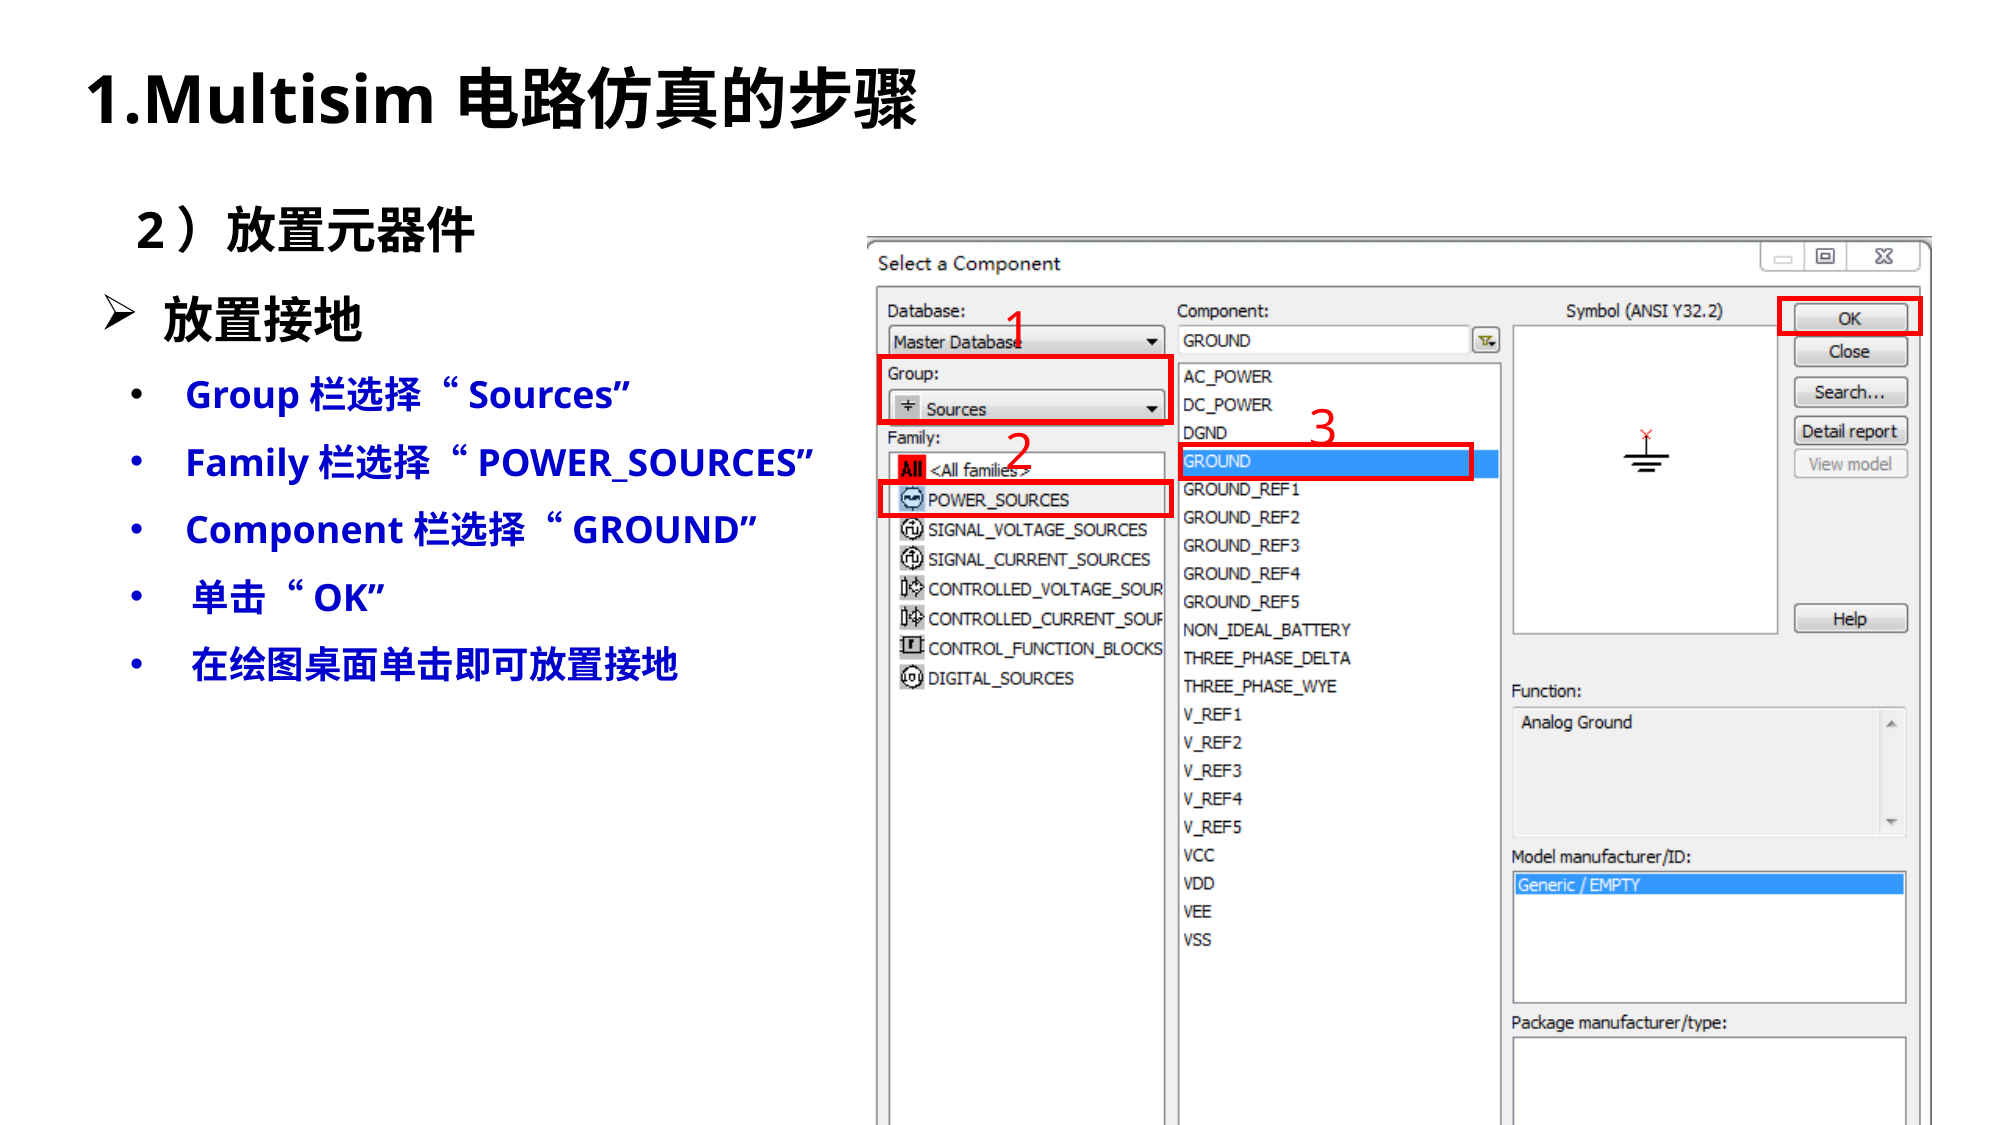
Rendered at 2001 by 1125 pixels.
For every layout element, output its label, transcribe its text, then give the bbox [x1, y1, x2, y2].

title 1.Multisim电路仿真的步骤 [70, 29, 1796, 175]
text_box 2）放置元器件 放置接地 Group栏选择“Sources” Family栏选择“POWER_SOURCES” Component栏选择“GROUND” 单击“OK” 在绘图桌面单击即可放置接地 [3, 161, 1805, 694]
picture [867, 236, 1932, 1125]
